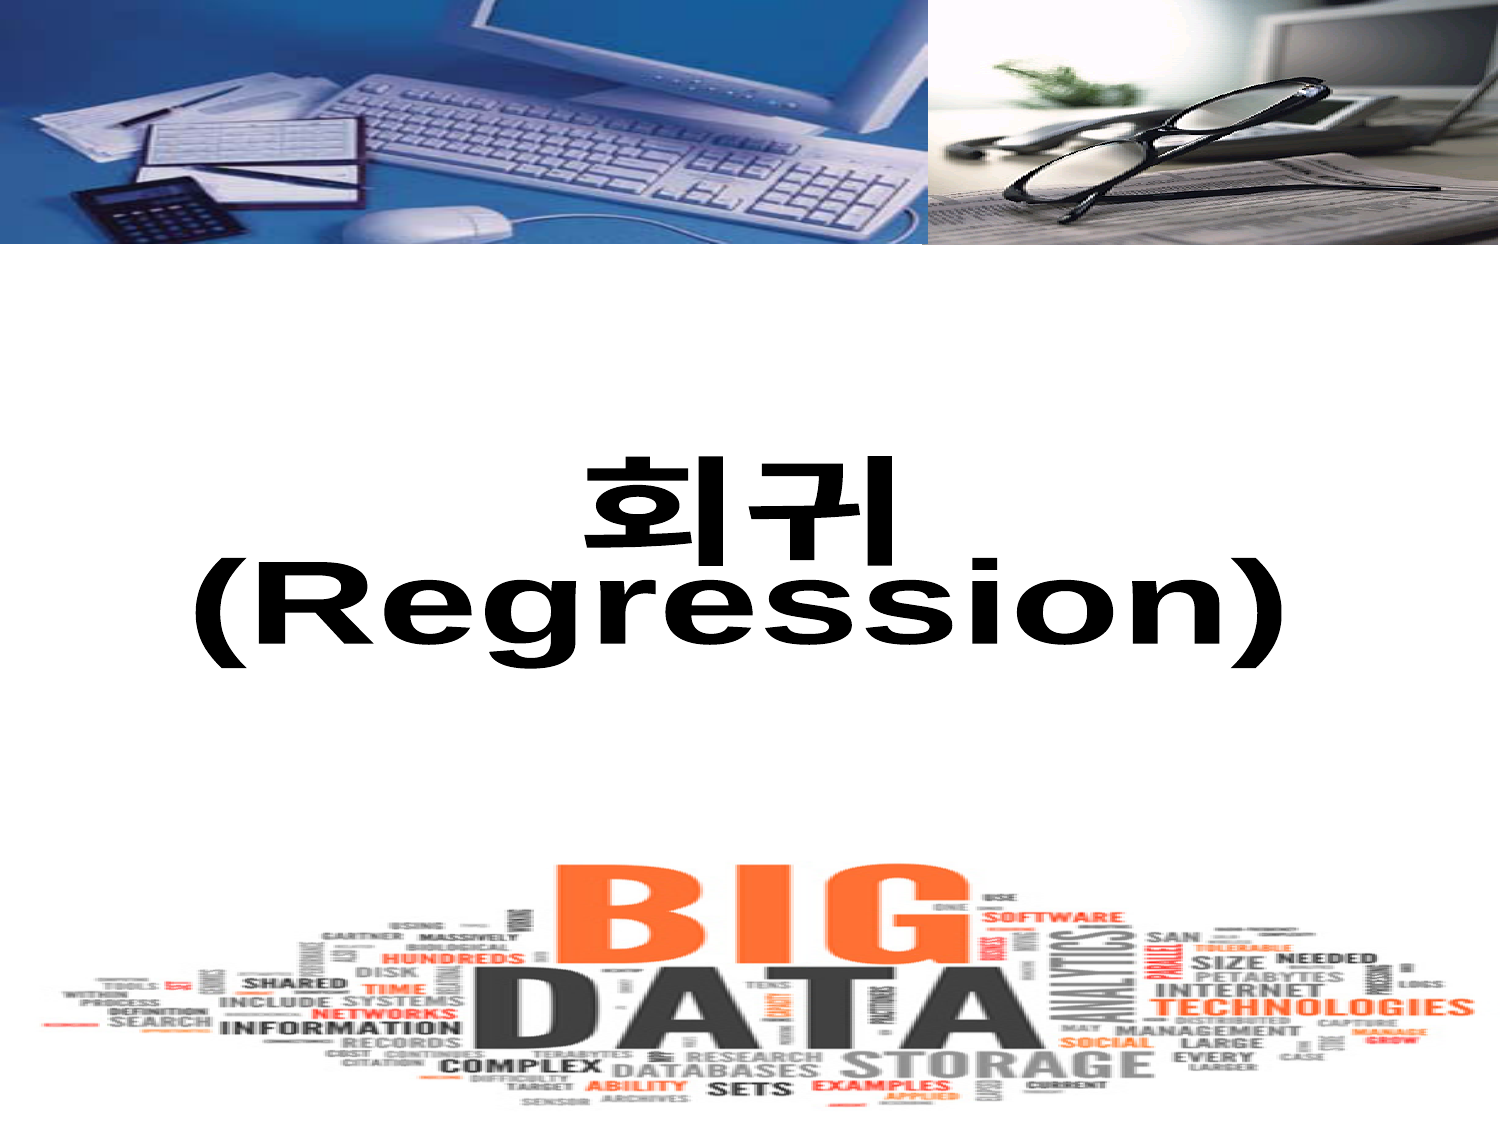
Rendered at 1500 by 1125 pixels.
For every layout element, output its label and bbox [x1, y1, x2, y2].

picture [0, 857, 1500, 1124]
picture [0, 0, 928, 244]
text_box [929, 0, 1500, 247]
